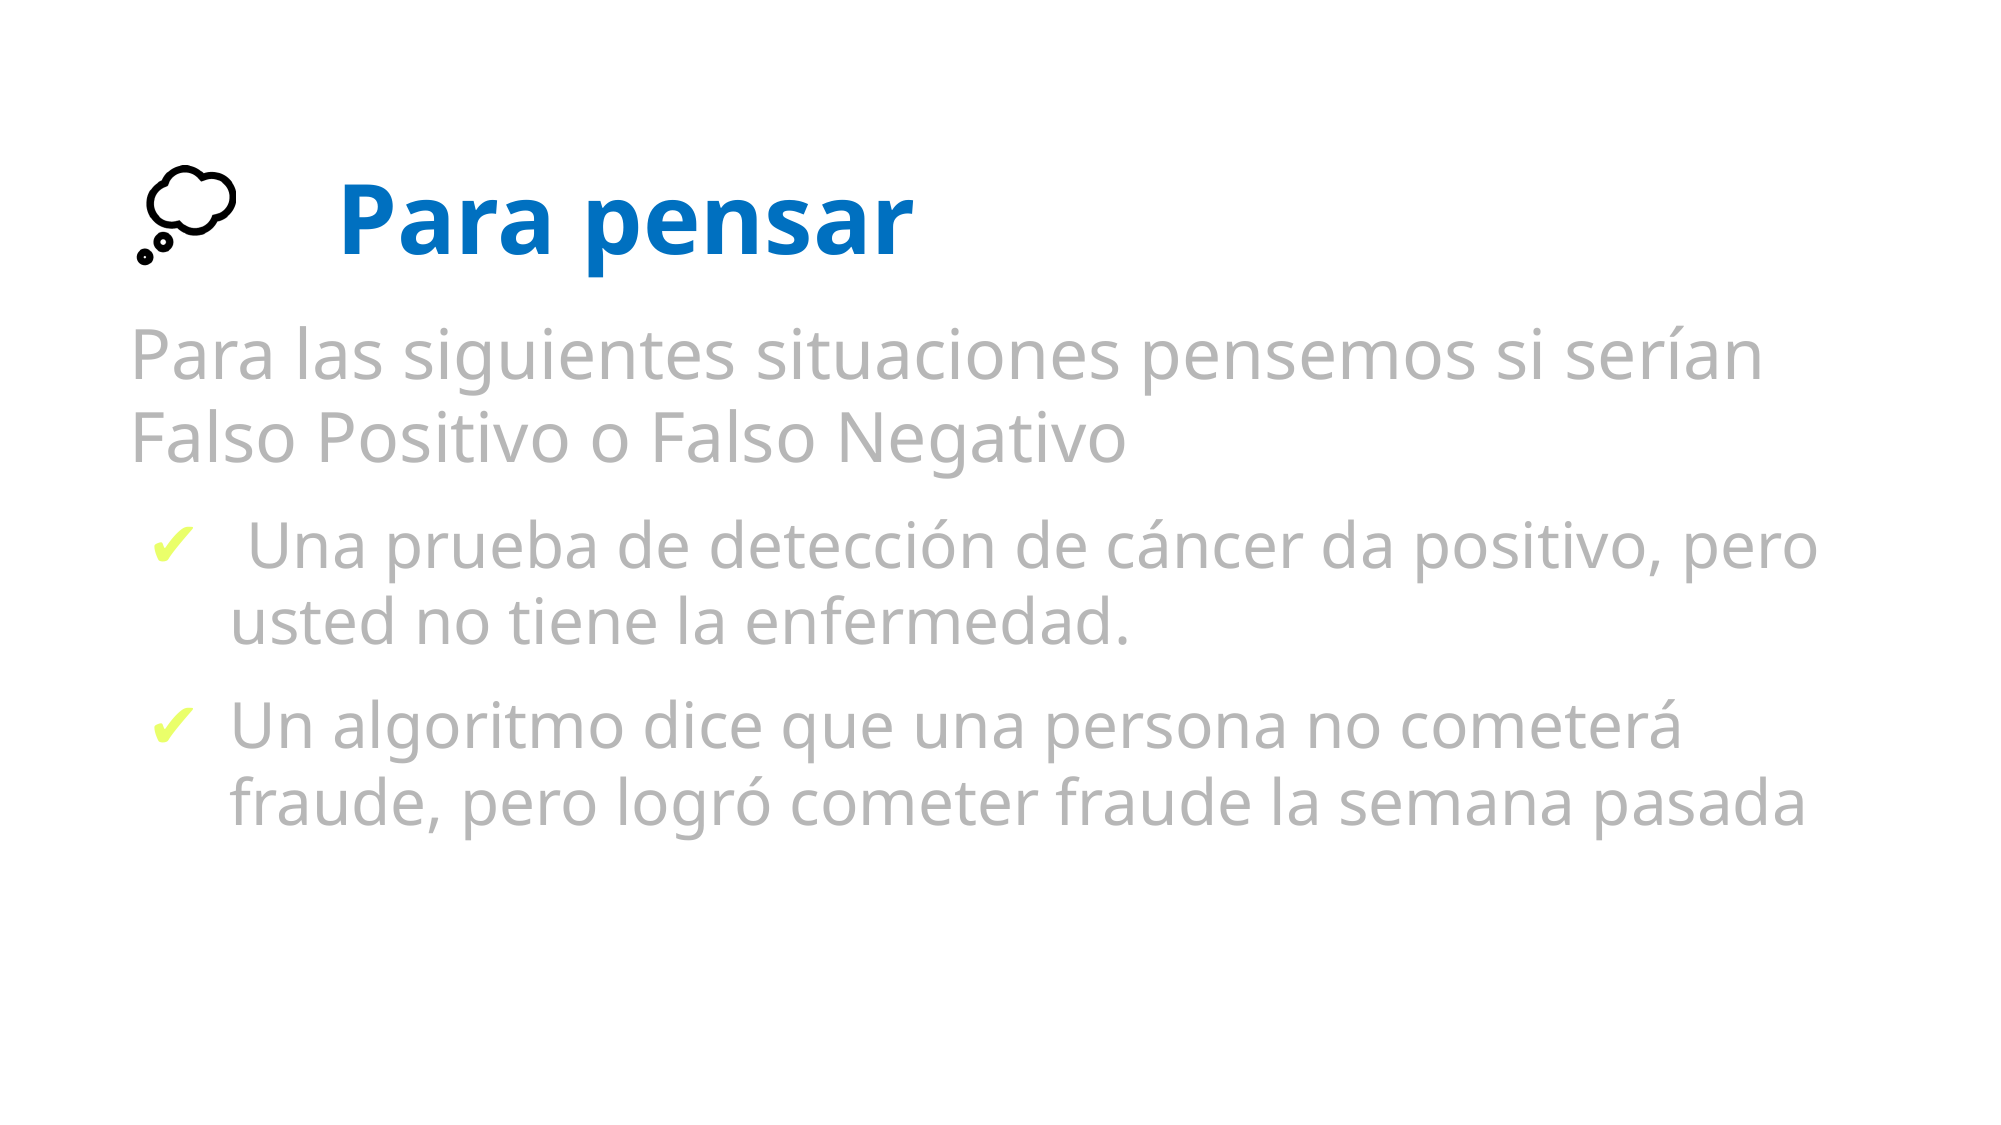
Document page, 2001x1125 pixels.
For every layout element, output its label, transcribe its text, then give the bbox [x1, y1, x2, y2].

text_box Para pensar [316, 150, 1885, 289]
text_box Para las siguientes situaciones pensemos si serían Falso Positivo o Falso Negativo Una prueba de detección de cáncer da positivo, pero usted no tiene la enfermedad. Un algoritmo dice que una persona no cometerá fraude, pero logró cometer fraude la semana pasada [109, 289, 1891, 859]
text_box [103, 135, 266, 298]
